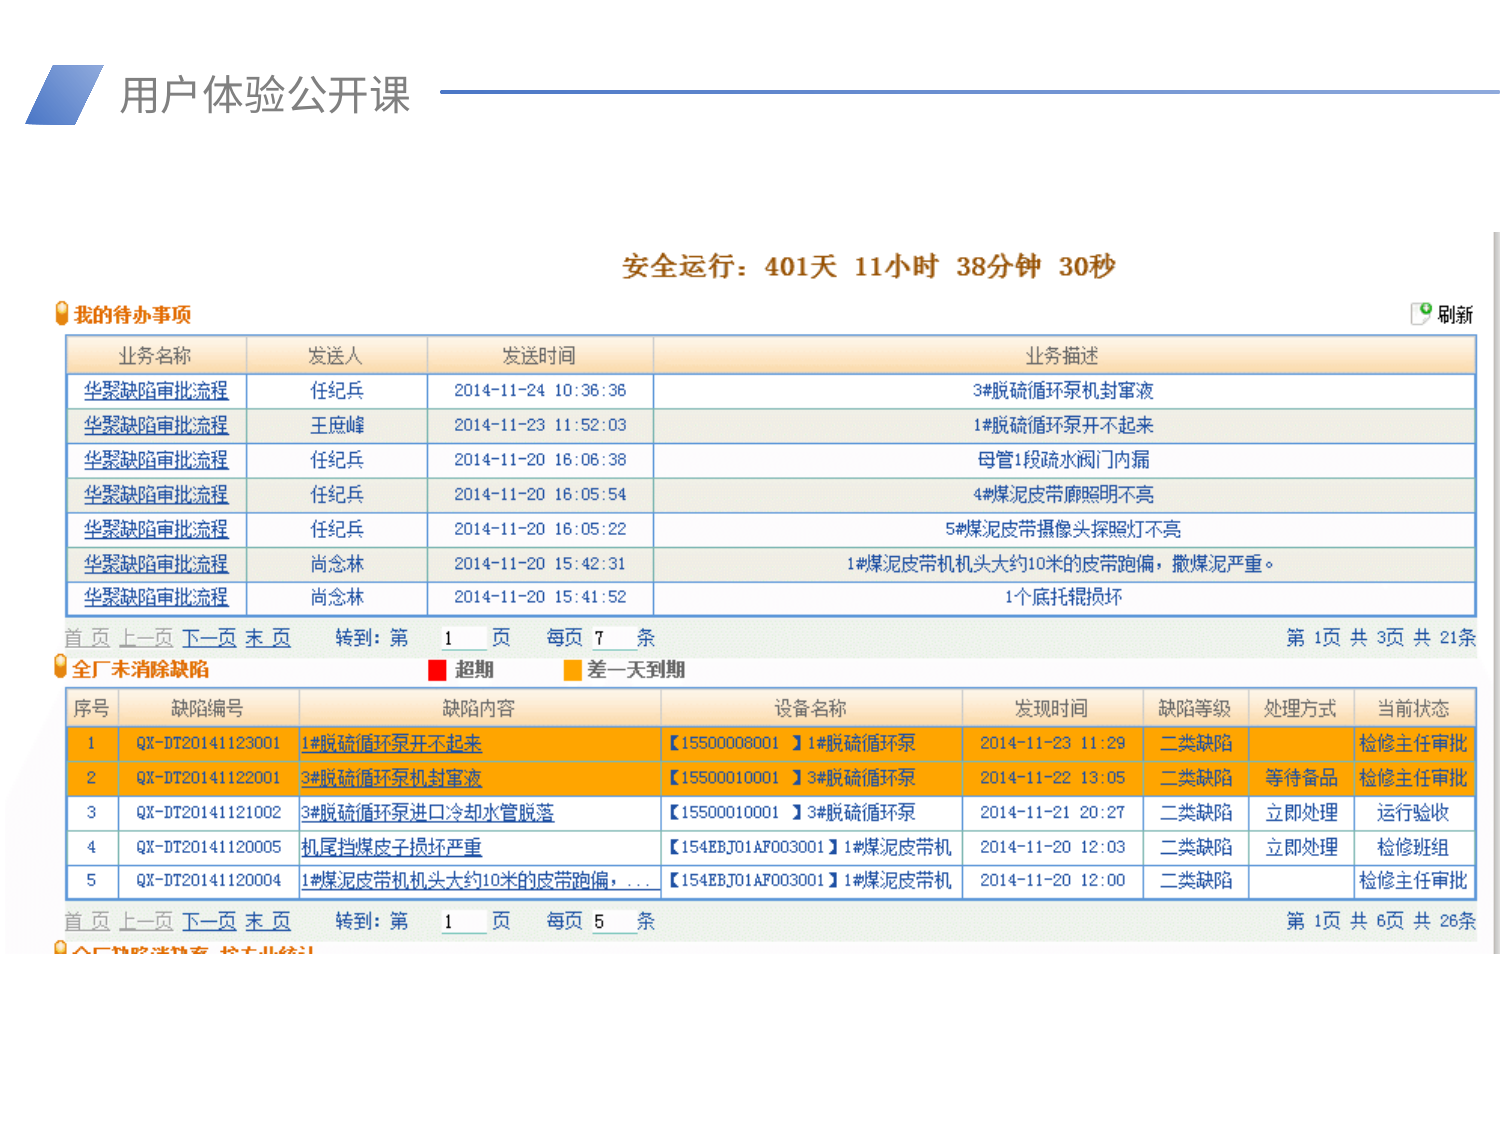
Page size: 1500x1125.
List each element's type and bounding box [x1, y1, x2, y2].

picture [4, 232, 1500, 955]
